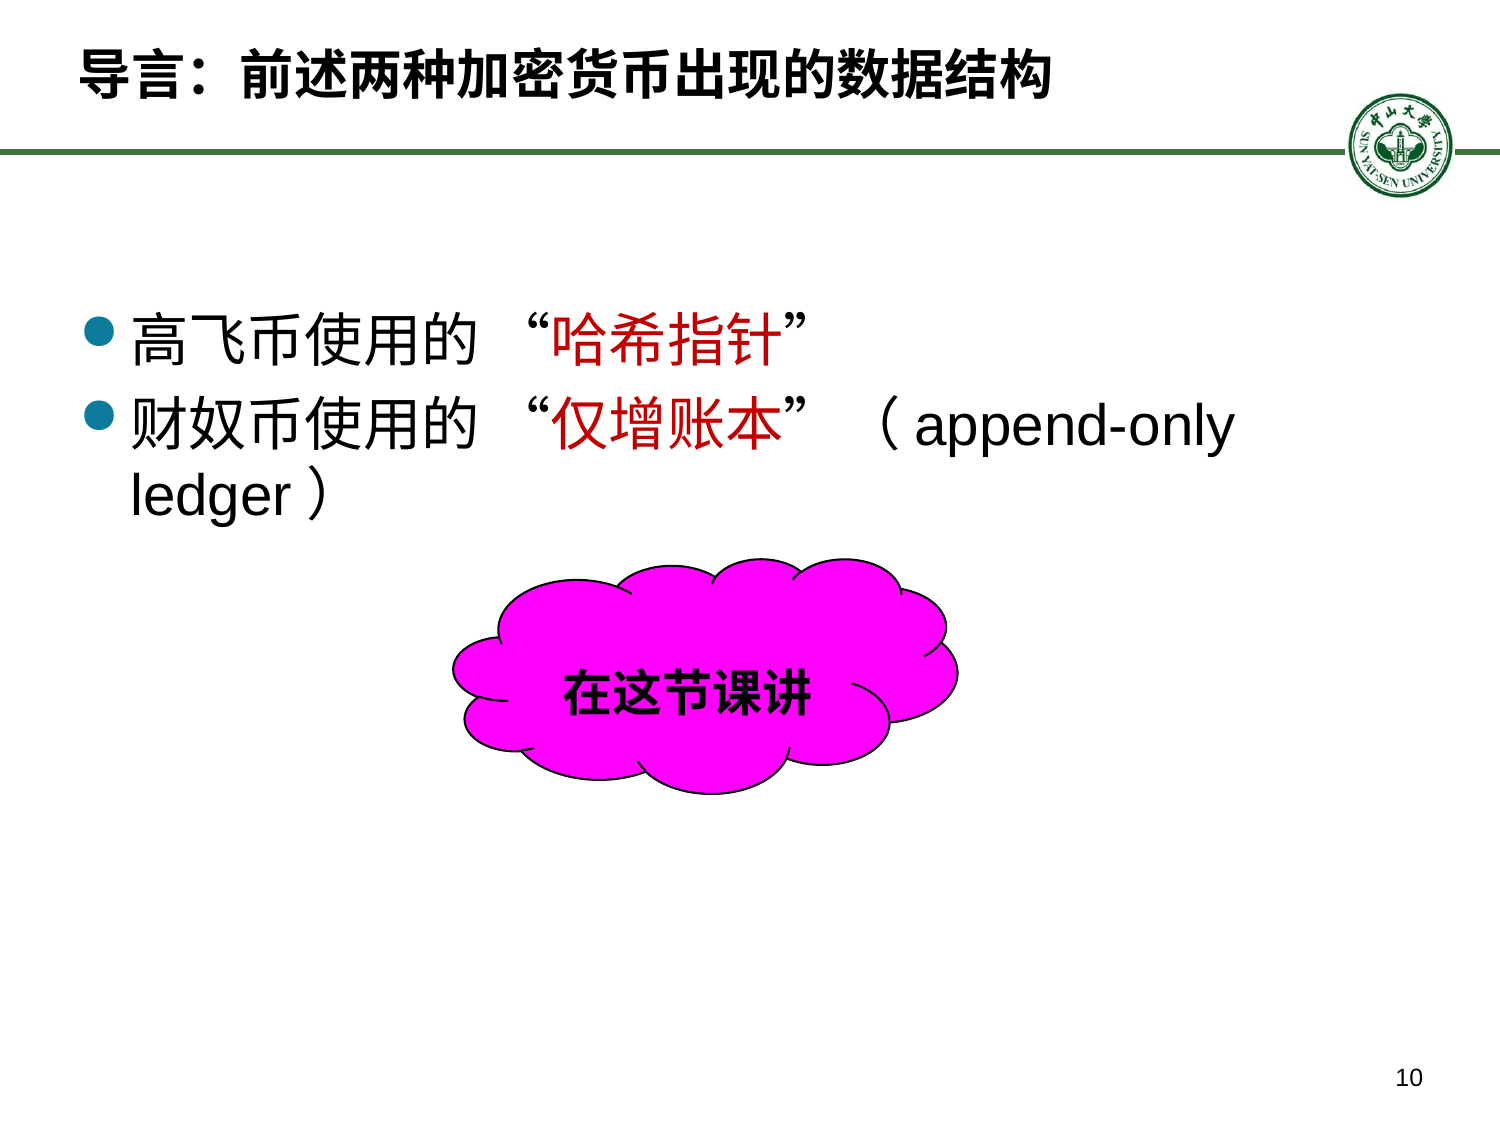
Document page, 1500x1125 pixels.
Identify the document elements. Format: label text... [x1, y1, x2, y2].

text_box 在这节课讲 [453, 559, 958, 794]
list 高飞币使用的 “哈希指针” 财奴币使用的 “仅增账本”（append-only ledger） [67, 295, 1432, 1038]
picture [1345, 90, 1455, 200]
title 导言：前述两种加密货币出现的数据结构 [62, 24, 1421, 113]
